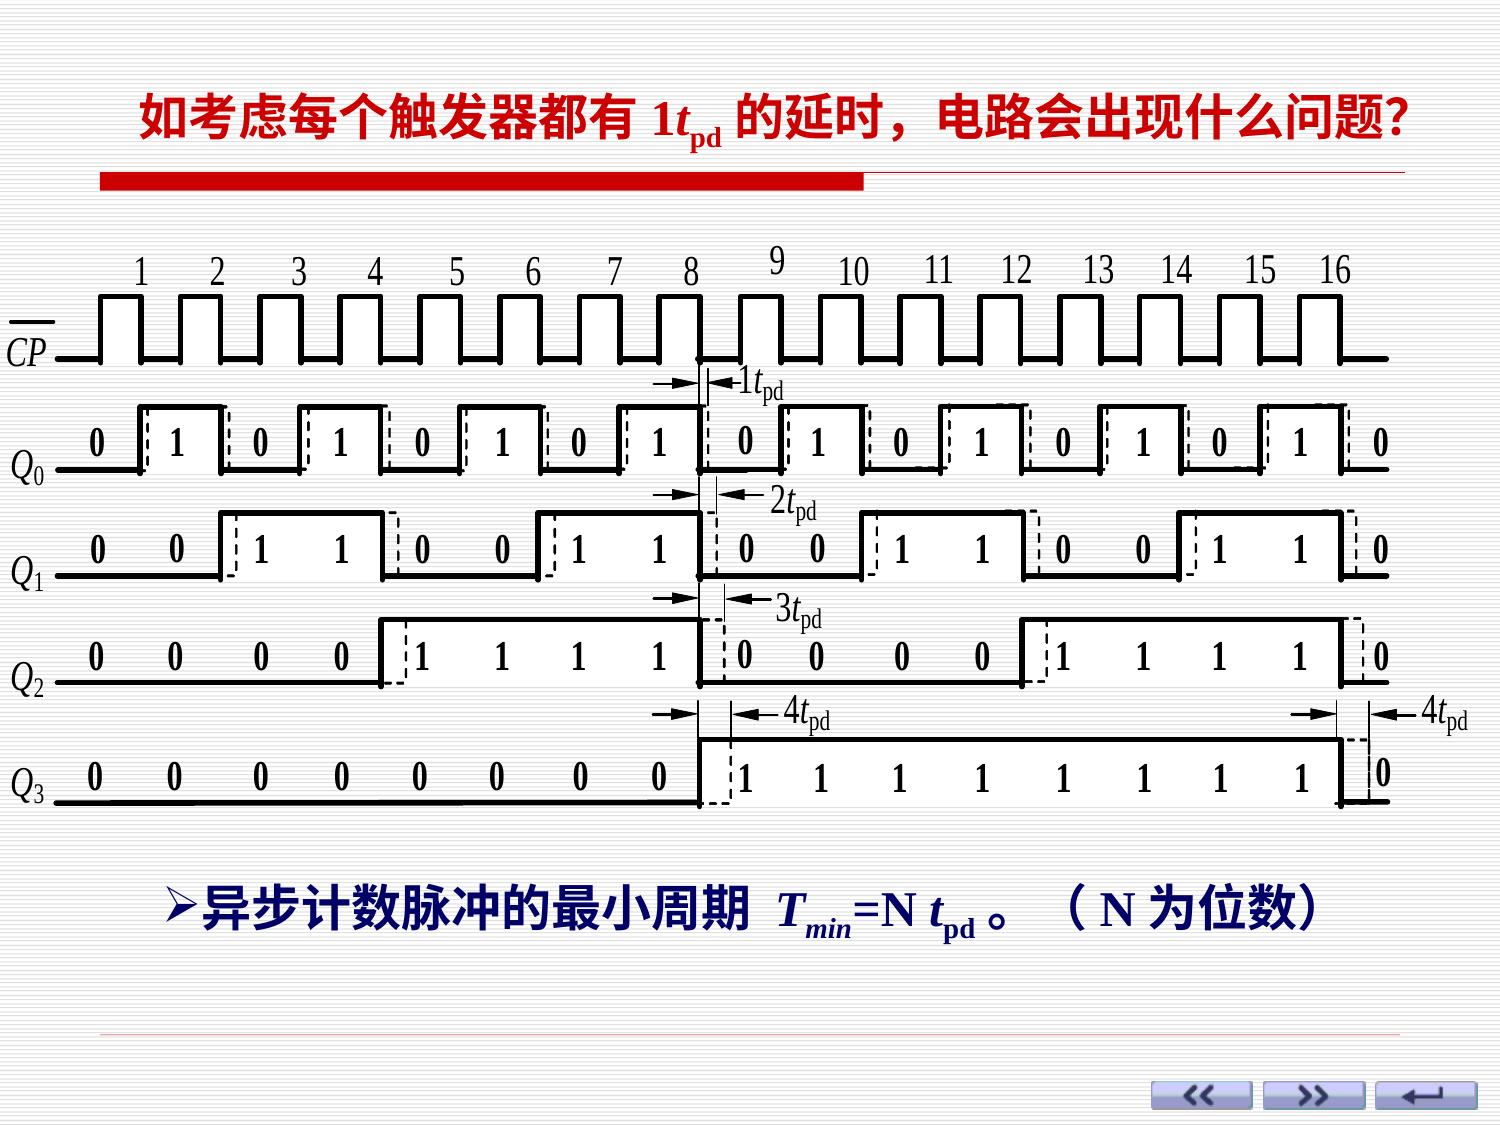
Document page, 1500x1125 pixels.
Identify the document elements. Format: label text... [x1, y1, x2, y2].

picture [0, 0, 1500, 1125]
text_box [0, 233, 1482, 812]
text_box 如考虑每个触发器都有1tpd的延时，电路会出现什么问题？ [123, 78, 1471, 162]
text_box 异步计数脉冲的最小周期 Tmin=N tpd。（N为位数） [147, 848, 1385, 953]
